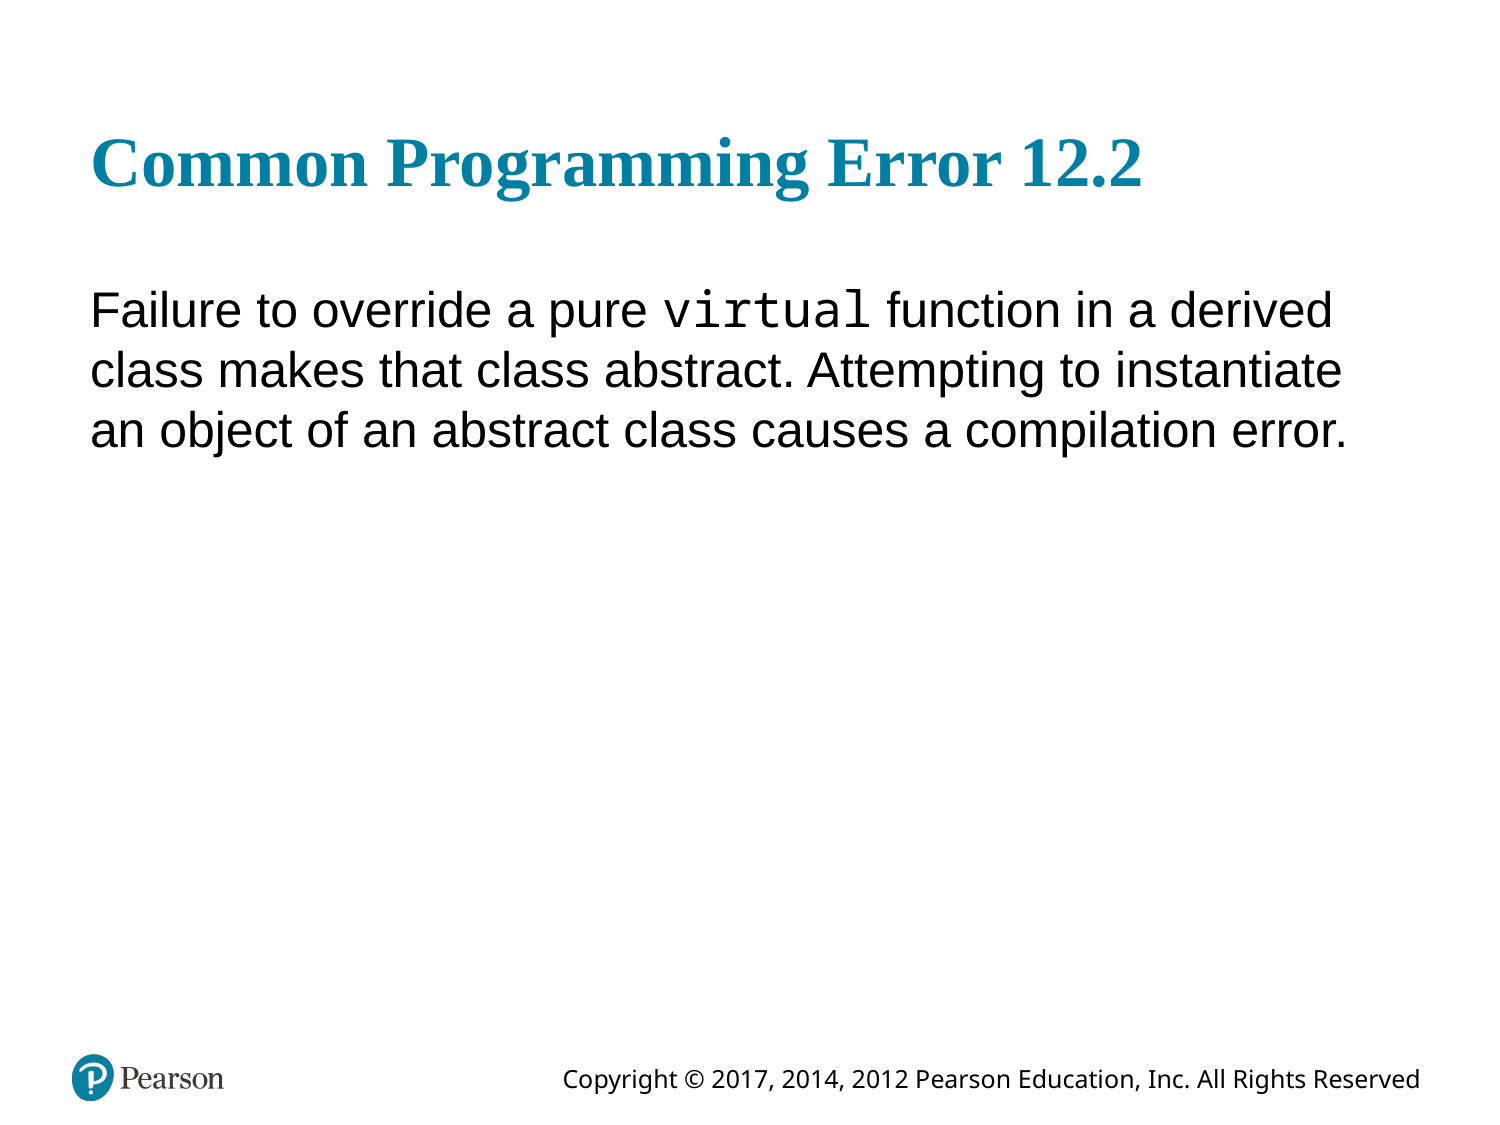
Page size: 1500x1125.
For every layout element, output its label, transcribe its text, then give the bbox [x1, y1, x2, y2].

list Failure to override a pure virtual function in a derived class makes that class abstract. Attempting to instantiate an object of an abstract class causes a compilation error. [75, 262, 1425, 1005]
picture [72, 1054, 88, 1070]
picture [98, 1054, 224, 1101]
picture [80, 1063, 106, 1088]
picture [72, 1087, 83, 1101]
title Common Programming Error 12.2 [75, 0, 1425, 216]
